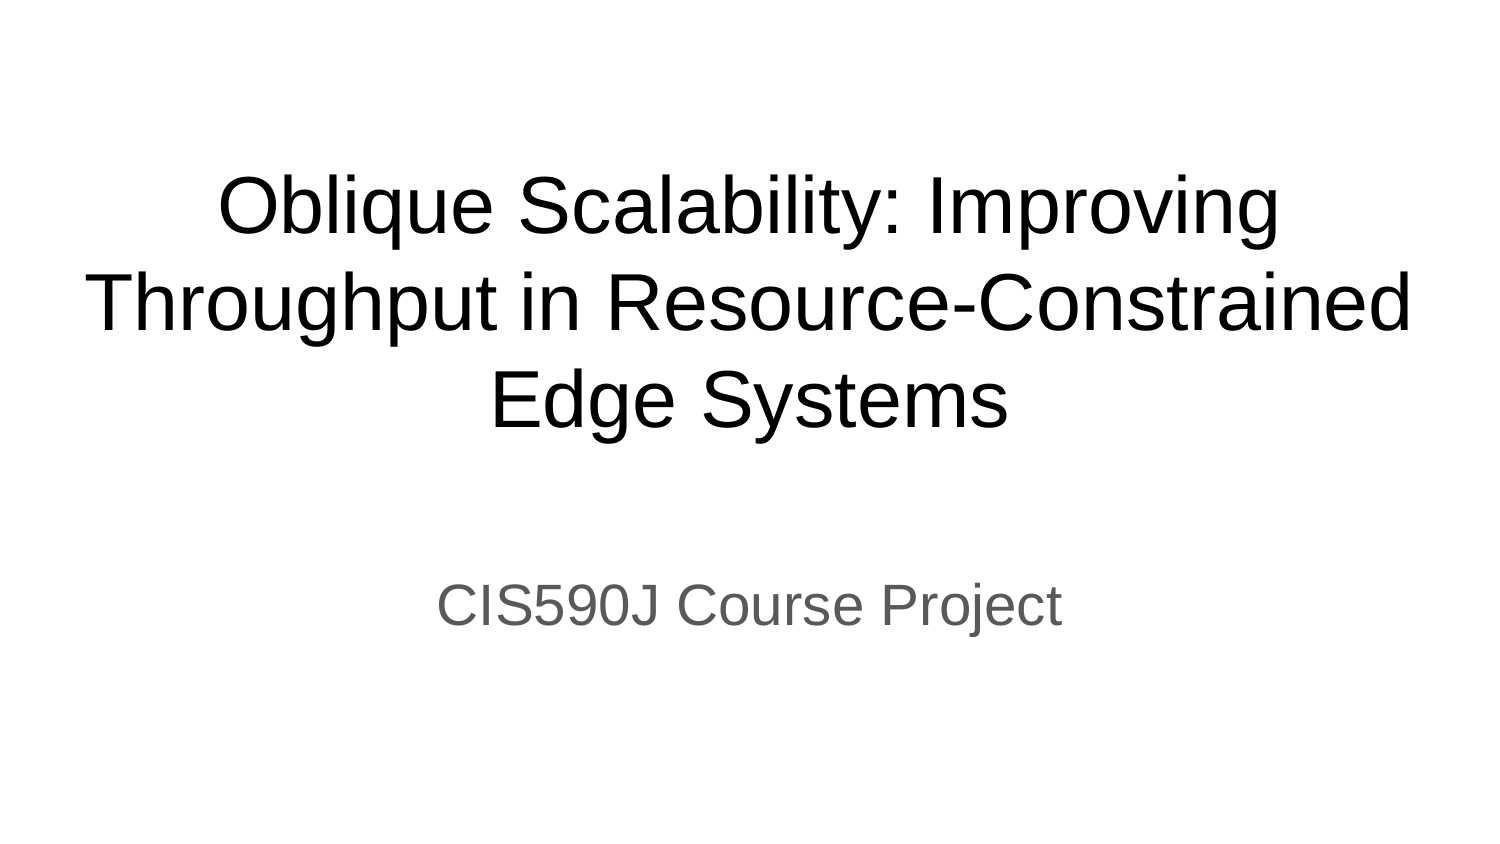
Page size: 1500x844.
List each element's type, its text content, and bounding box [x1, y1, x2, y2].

title Oblique Scalability: Improving Throughput in Resource-Constrained Edge Systems [51, 122, 1449, 459]
subtitle CIS590J Course Project [51, 552, 1449, 683]
